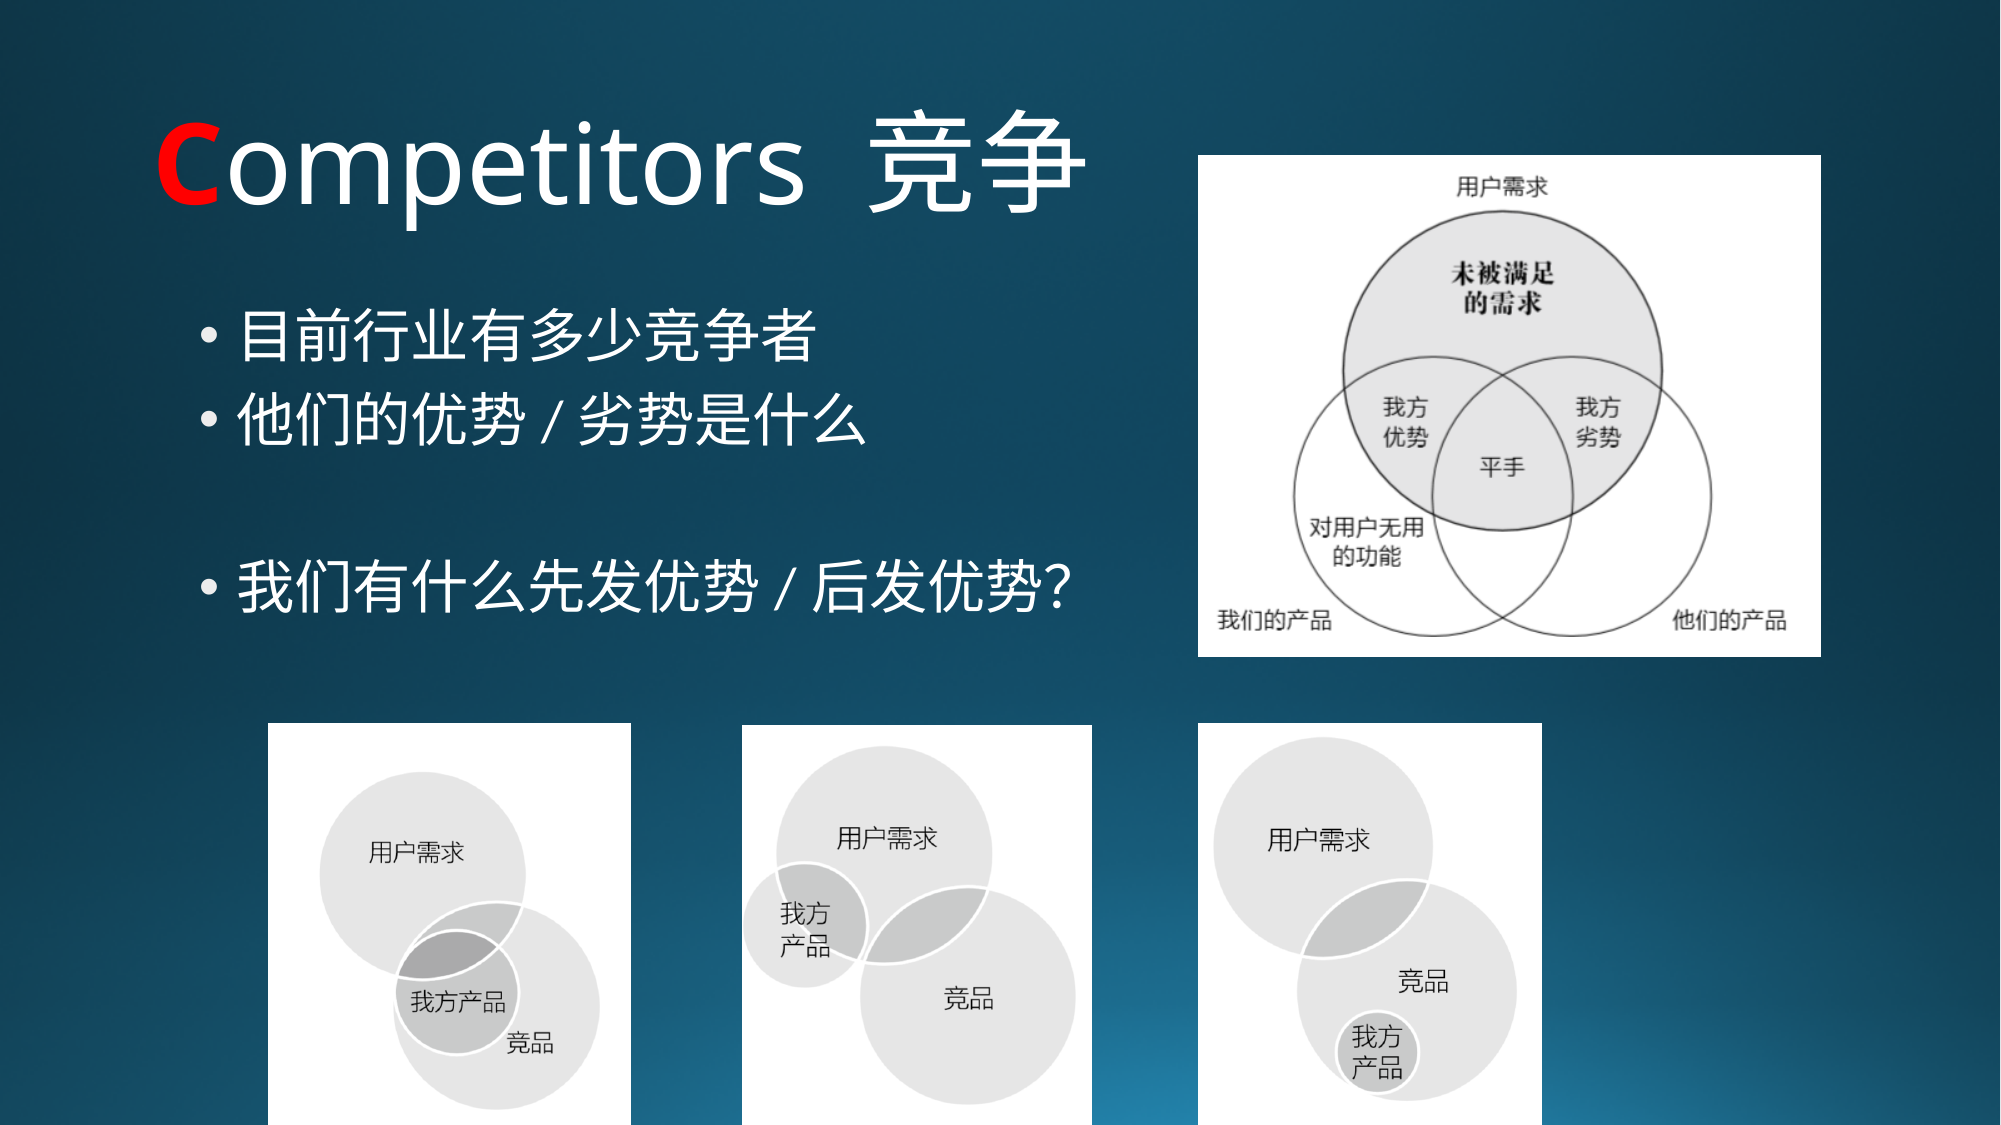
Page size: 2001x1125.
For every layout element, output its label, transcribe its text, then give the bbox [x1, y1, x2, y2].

title Competitors 竞争 [137, 59, 1863, 278]
list 目前行业有多少竞争者 他们的优势/劣势是什么 我们有什么先发优势/后发优势？ [183, 299, 1221, 1014]
picture [0, 0, 2001, 1125]
